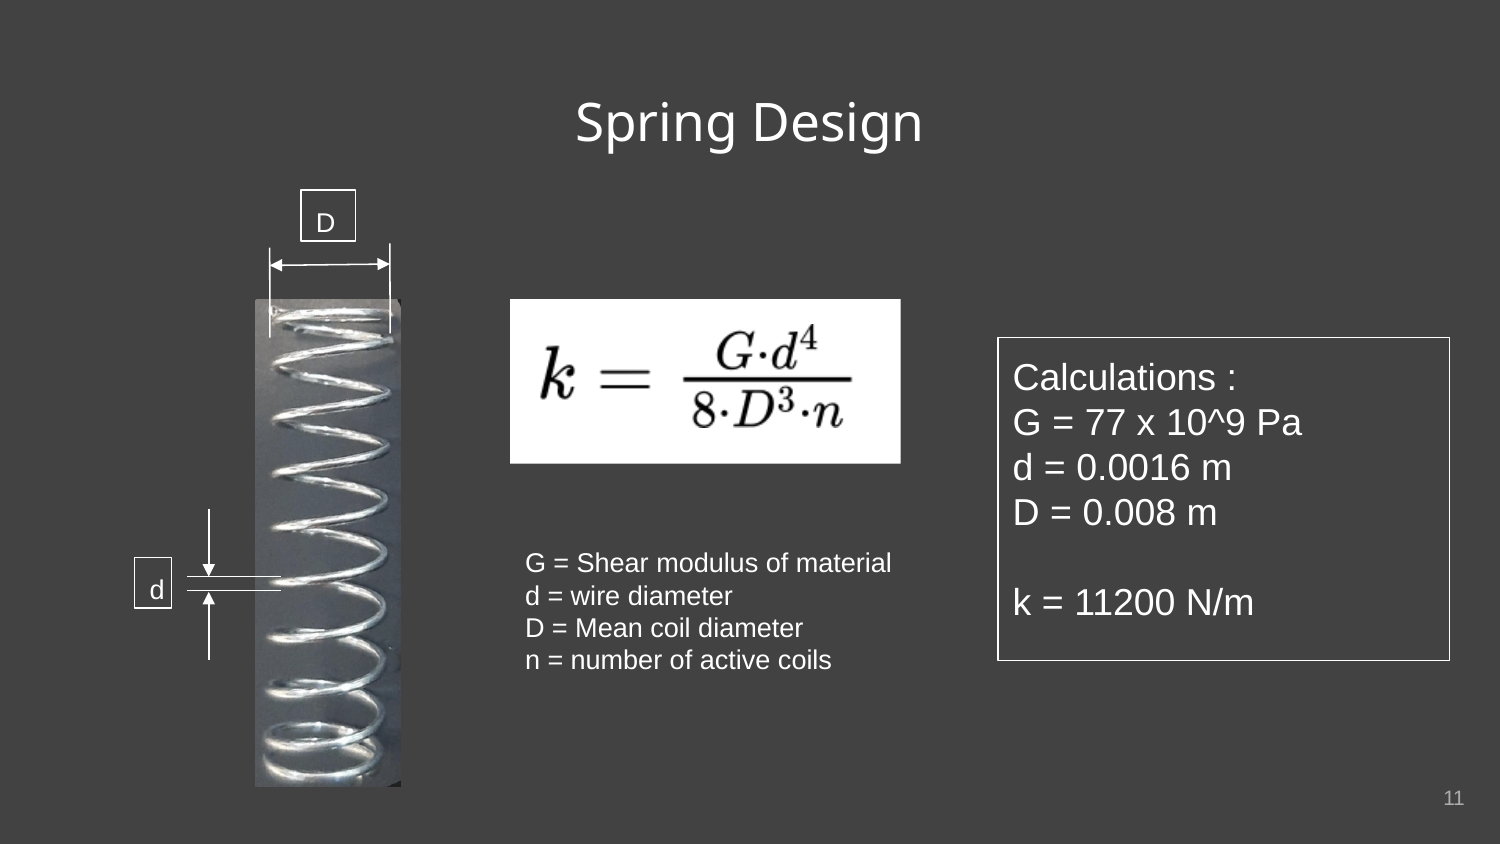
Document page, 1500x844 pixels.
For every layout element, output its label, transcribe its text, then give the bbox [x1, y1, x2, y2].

picture [255, 298, 402, 788]
slide_number ‹#› [1389, 764, 1480, 830]
text_box G = Shear modulus of material d = wire diameter D = Mean coil diameter n = number of active coils [510, 530, 930, 770]
title Spring Design [51, 72, 1449, 167]
text_box D [300, 189, 356, 241]
text_box d [134, 557, 172, 609]
text_box [510, 299, 901, 464]
picture [536, 323, 863, 428]
text_box Calculations : G = 77 x 10^9 Pa d = 0.0016 m D = 0.008 m k = 11200 N/m [997, 337, 1450, 661]
